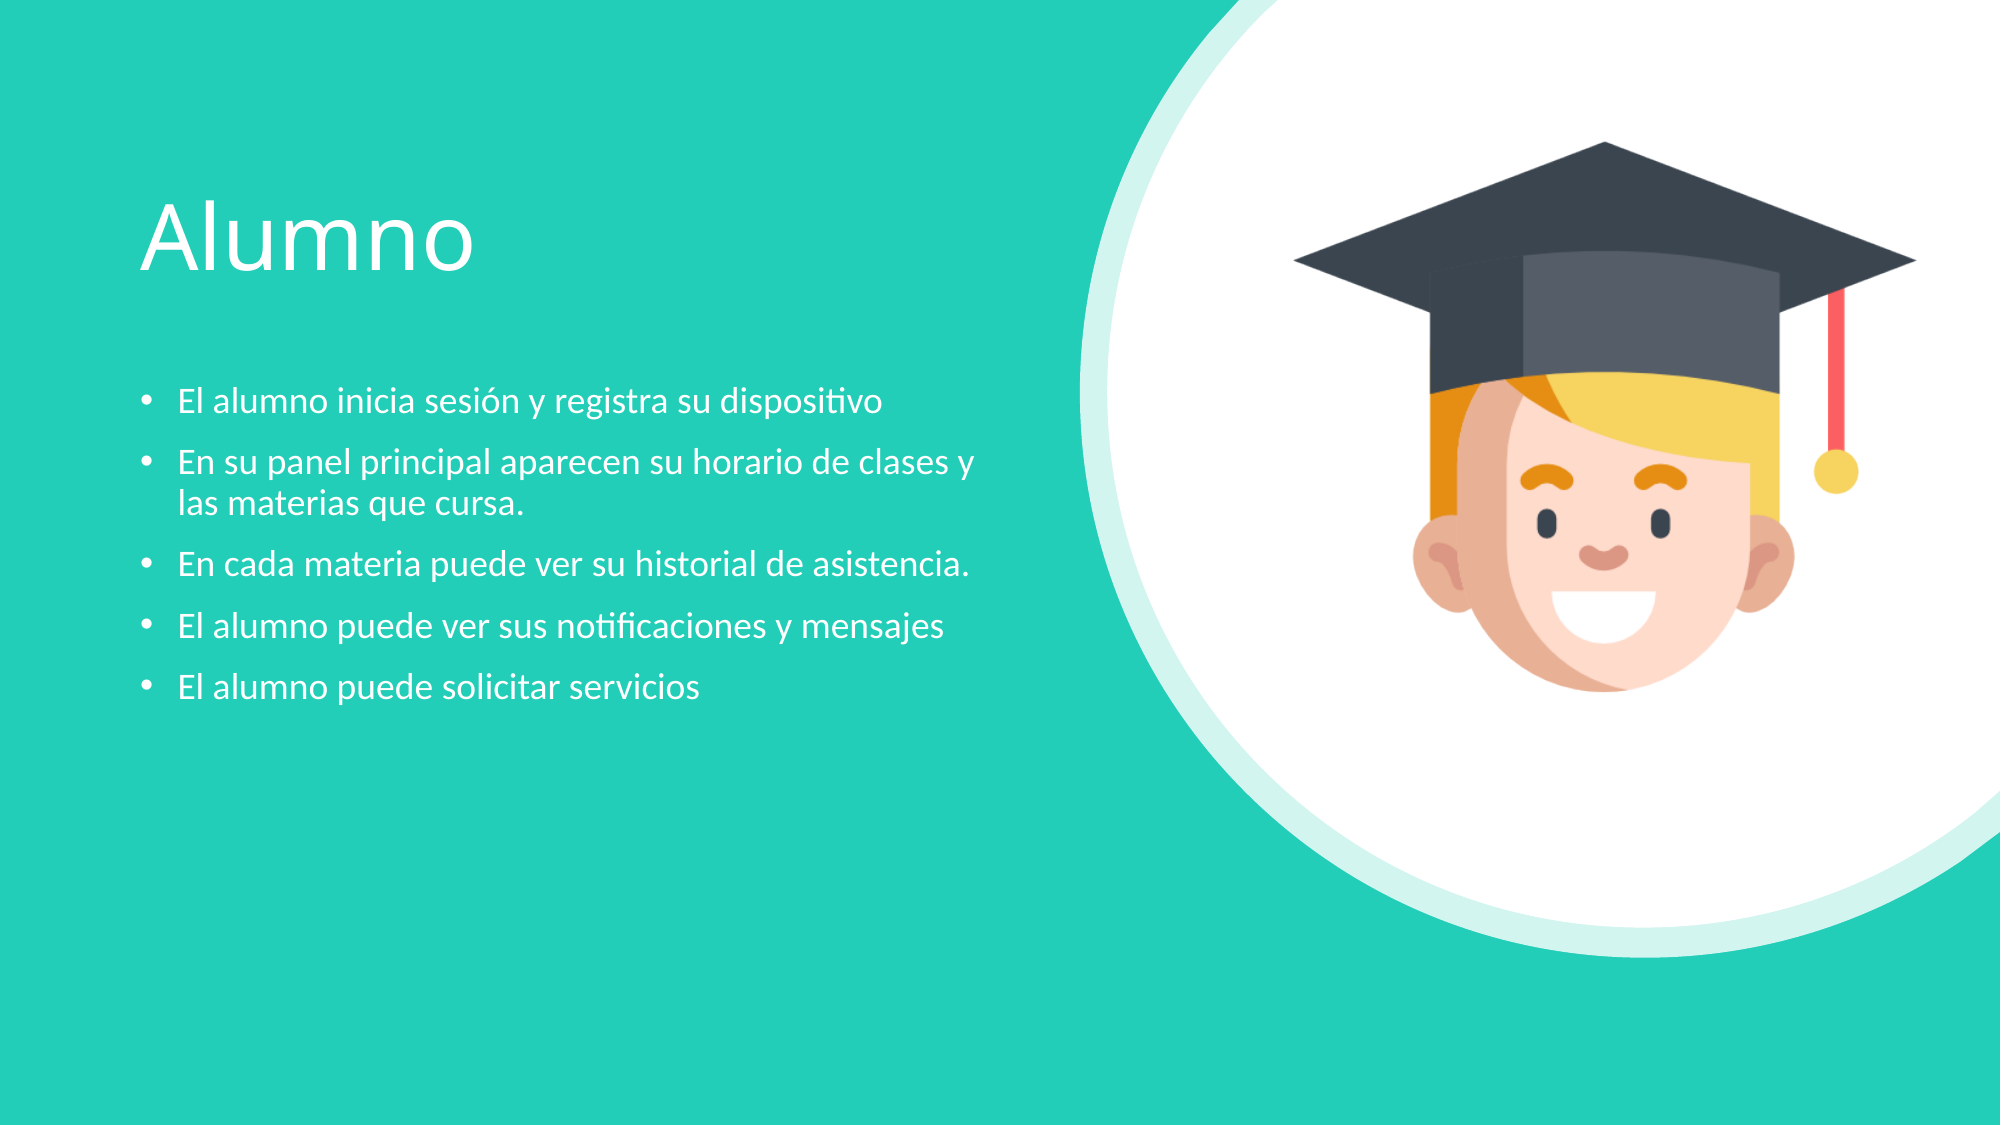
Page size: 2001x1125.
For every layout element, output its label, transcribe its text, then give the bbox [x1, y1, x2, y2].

title Alumno [125, 131, 997, 350]
text_box [1078, 0, 2000, 959]
text_box [1106, 0, 2000, 929]
list El alumno inicia sesión y registra su dispositivo En su panel principal aparecen su horario de clases y las materias que cursa. En cada materia puede ver su historial de asistencia. El alumno puede ver sus notificaciones y mensajes El alumno puede solicitar servicios [125, 373, 997, 928]
picture [1293, 105, 1917, 729]
